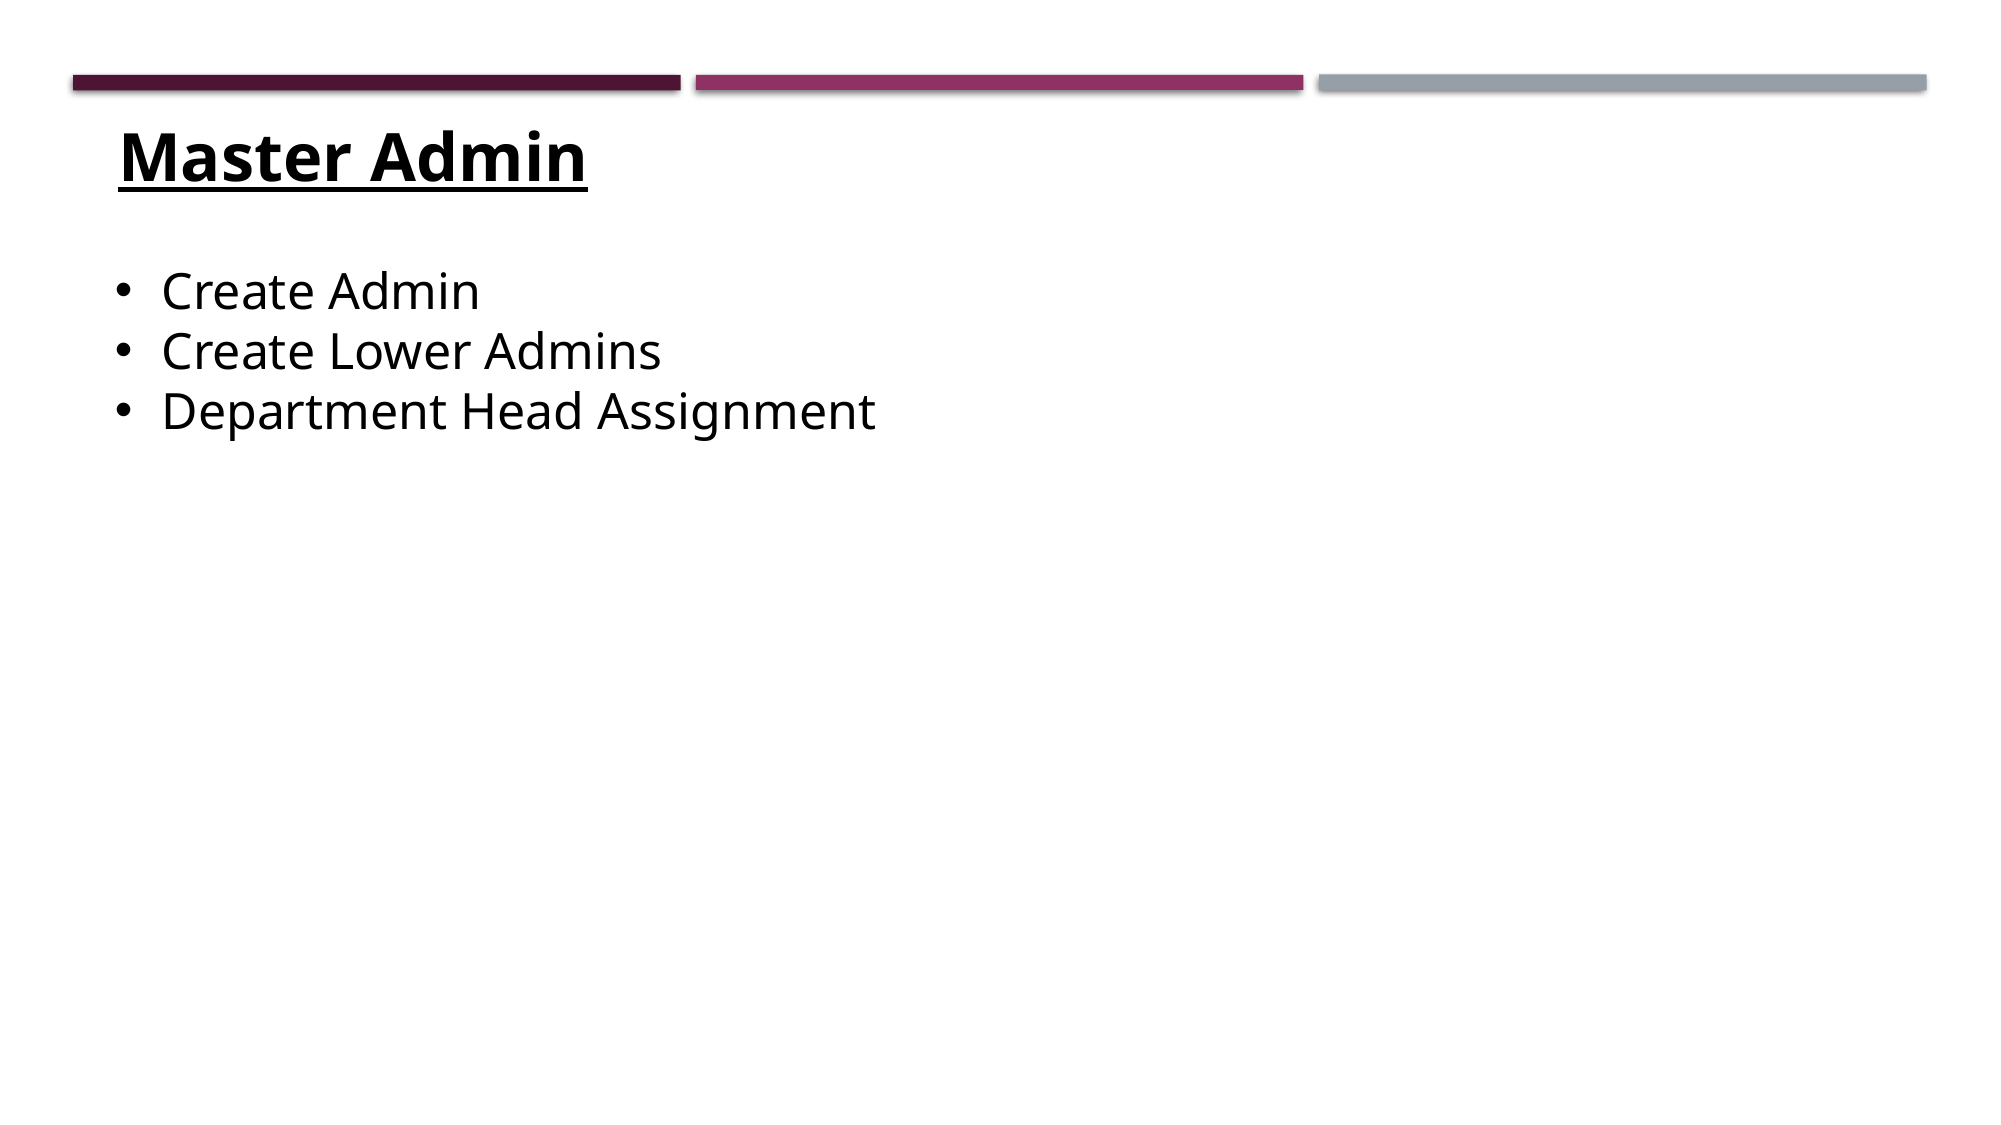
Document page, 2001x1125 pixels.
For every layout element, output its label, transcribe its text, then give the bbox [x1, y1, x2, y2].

text_box Master Admin [103, 107, 604, 203]
text_box Create Admin Create Lower Admins Department Head Assignment [99, 252, 905, 447]
